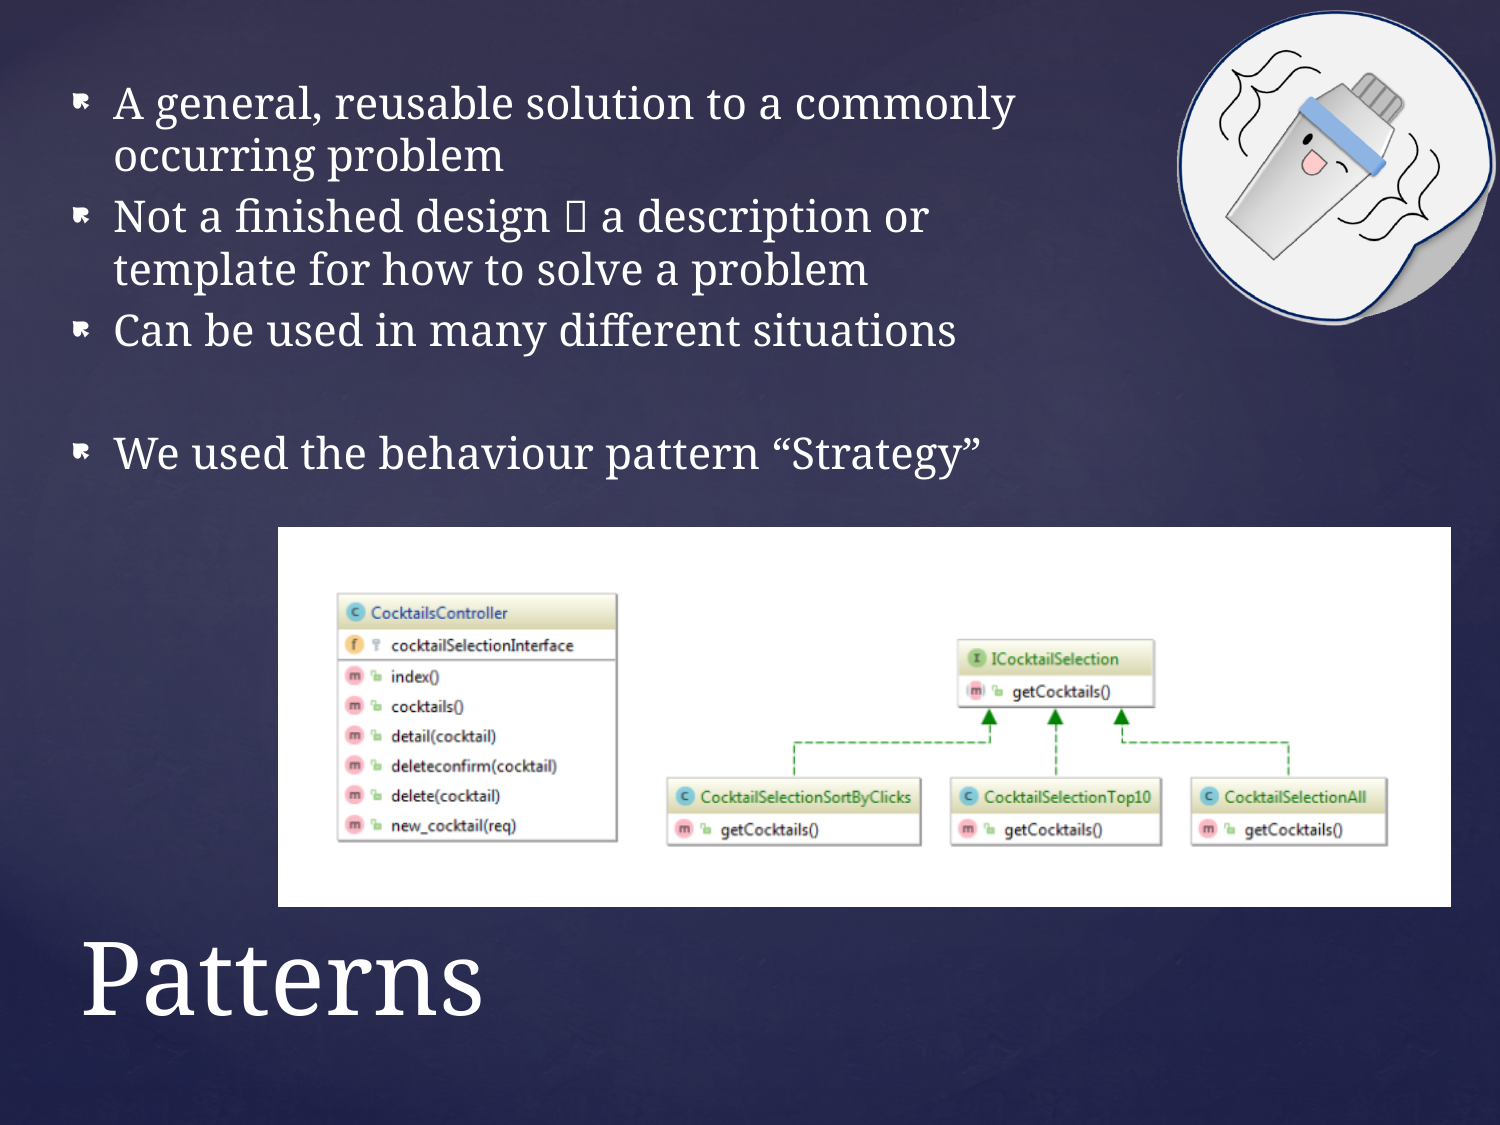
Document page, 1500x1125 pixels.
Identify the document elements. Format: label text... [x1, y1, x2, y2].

title Patterns [64, 893, 1303, 1044]
picture [1169, 0, 1500, 339]
picture [277, 526, 1451, 907]
list A general, reusable solution to a commonly occurring problem Not a finished design  a description or template for how to solve a problem Can be used in many different situations We used the behaviour pattern “Strategy” [53, 42, 1054, 511]
